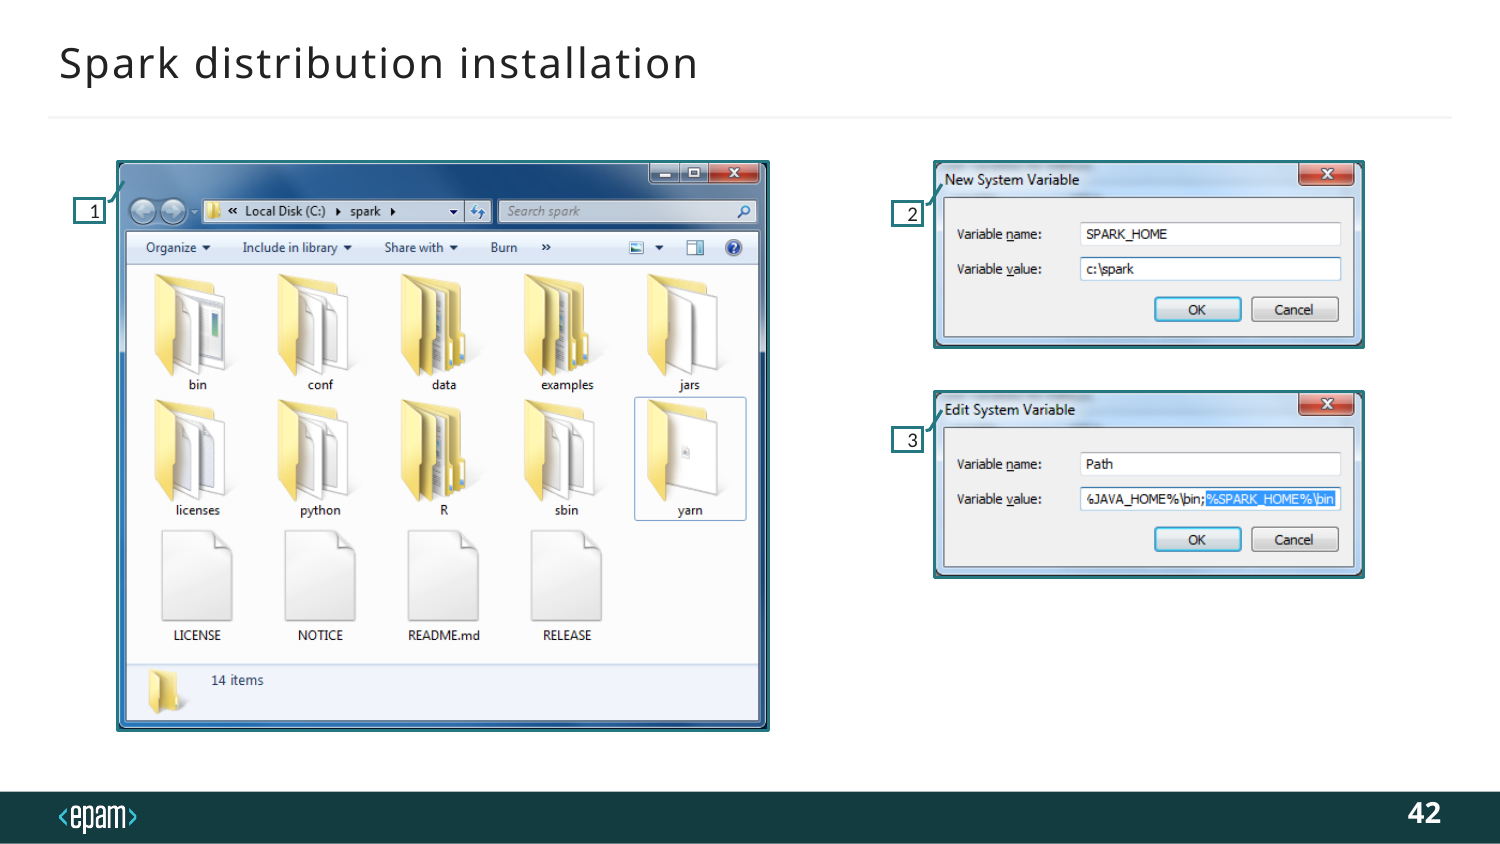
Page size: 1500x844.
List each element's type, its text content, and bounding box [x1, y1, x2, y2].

text_box 3 [925, 419, 935, 432]
picture [118, 162, 767, 729]
title Spark distribution installation [59, 37, 1442, 87]
text_box 2 [925, 193, 935, 206]
text_box 2 [892, 200, 924, 227]
text_box 1 [107, 188, 118, 203]
text_box 1 [74, 197, 106, 224]
picture [935, 162, 1363, 346]
picture [935, 392, 1363, 576]
text_box 3 [892, 426, 924, 453]
slide_number 42 [1216, 791, 1442, 844]
